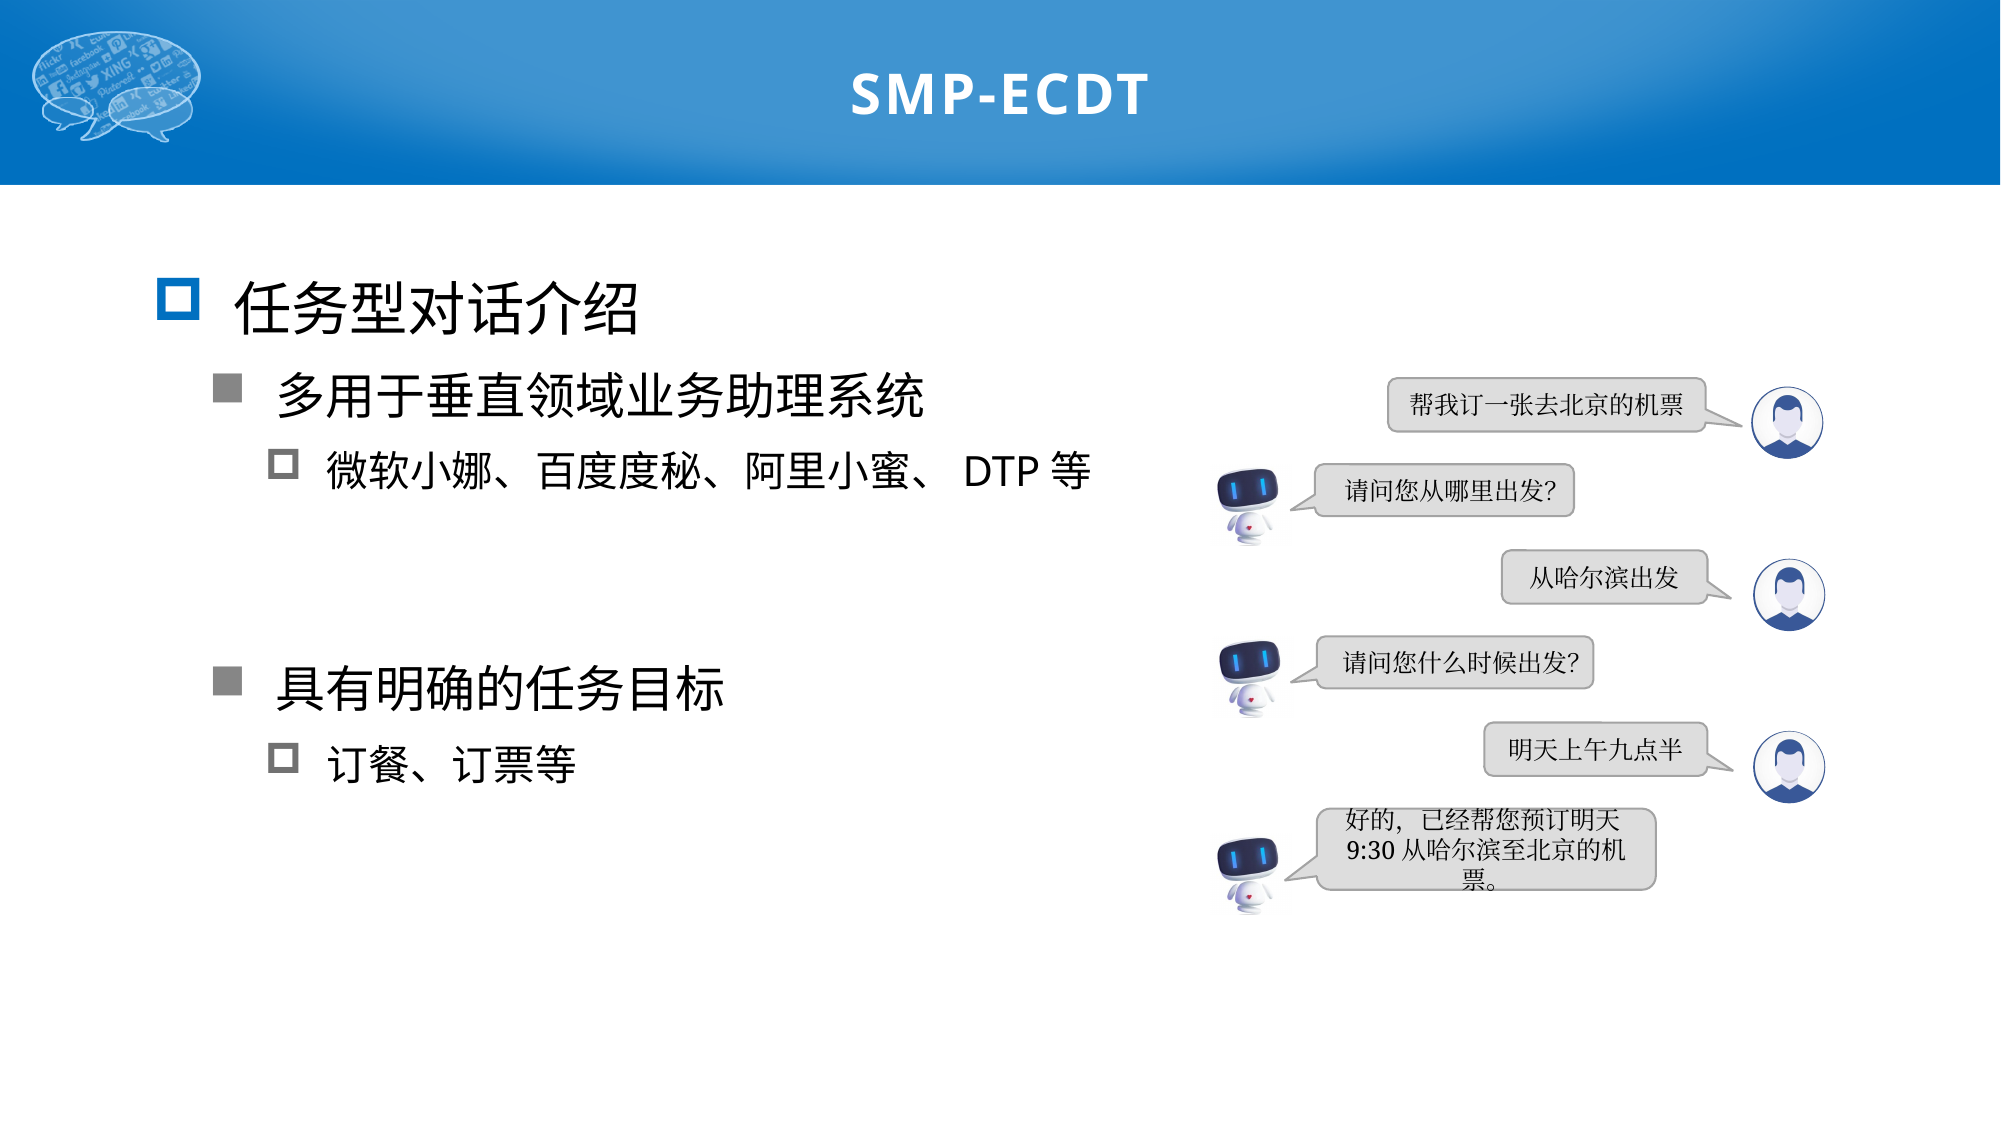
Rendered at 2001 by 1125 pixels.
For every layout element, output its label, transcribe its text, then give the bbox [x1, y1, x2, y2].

text_box 从哈尔滨出发 [1500, 549, 1732, 605]
text_box 帮我订一张去北京的机票 [1386, 377, 1743, 433]
picture [0, 0, 2001, 1125]
text_box 请问您从哪里出发？ [1292, 463, 1576, 518]
text_box 请问您什么时候出发？ [1294, 635, 1595, 690]
title SMP-ECDT [0, 34, 2000, 160]
text_box 明天上午九点半 [1482, 721, 1734, 777]
list 任务型对话介绍 多用于垂直领域业务助理系统 微软小娜、百度度秘、阿里小蜜、DTP等 具有明确的任务目标 订餐、订票等 [137, 250, 1863, 1014]
text_box 好的，已经帮您预订明天9:30从哈尔滨至北京的机票。 [1292, 807, 1657, 891]
